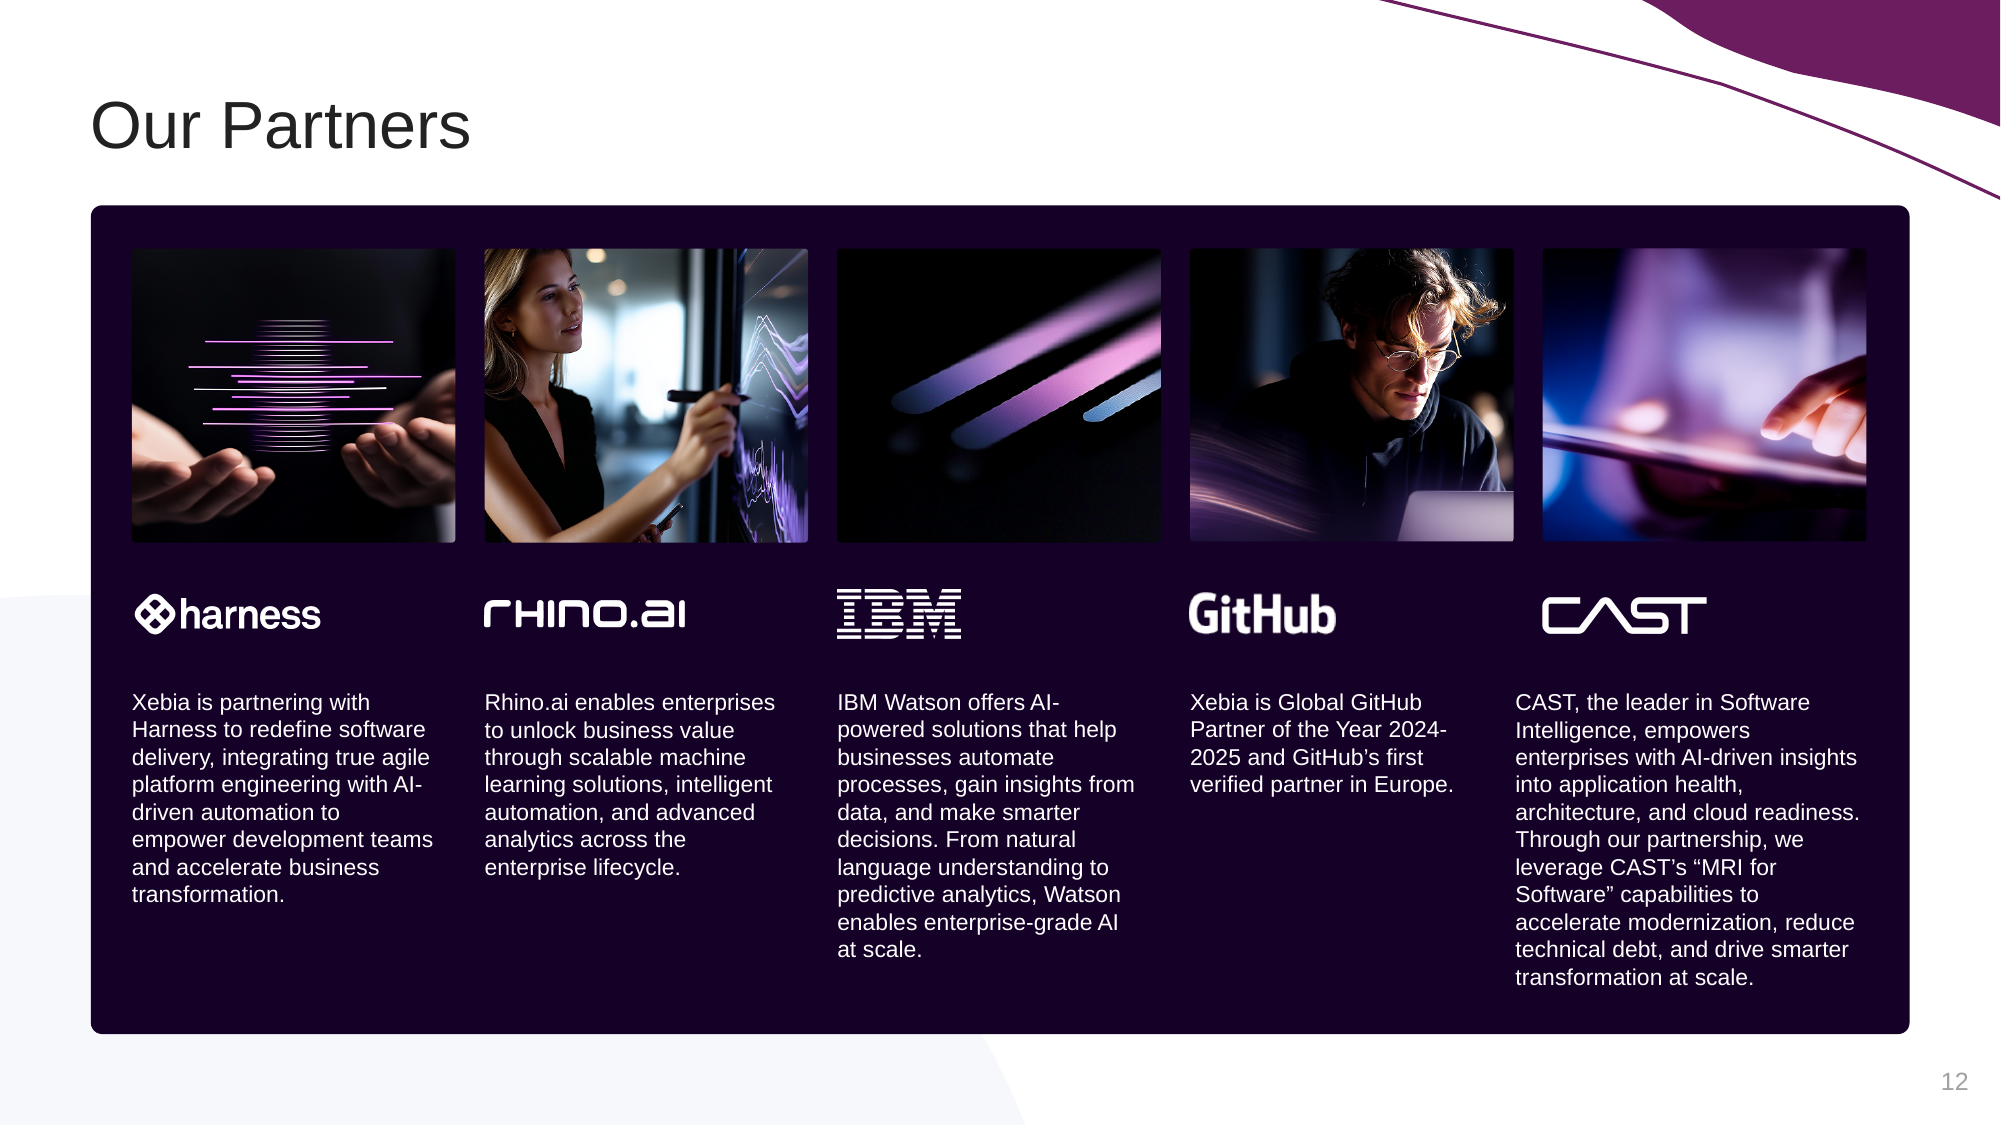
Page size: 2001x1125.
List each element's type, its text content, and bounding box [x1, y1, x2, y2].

text_box Xebia is partnering with Harness to redefine software delivery, integrating true agile platform engineering with AI-driven automation to empower development teams and accelerate business transformation. [131, 680, 436, 915]
slide_number 12 [1909, 1035, 2000, 1125]
text_box CAST, the leader in Software Intelligence, empowers enterprises with AI-driven insights into application health, architecture, and cloud readiness. Through our partnership, we leverage CAST’s “MRI for Software” capabilities to accelerate modernization, reduce technical debt, and drive smarter transformation at scale. [1515, 680, 1867, 998]
picture [131, 590, 323, 638]
picture [1189, 592, 1336, 635]
picture [484, 600, 685, 628]
text_box [89, 204, 1911, 1036]
text_box IBM Watson offers AI-powered solutions that help businesses automate processes, gain insights from data, and make smarter decisions. From natural language understanding to predictive analytics, Watson enables enterprise-grade AI at scale. [837, 680, 1141, 970]
picture [1189, 248, 1514, 542]
picture [1542, 248, 1867, 542]
picture [837, 248, 1161, 543]
picture [837, 589, 961, 639]
picture [484, 248, 809, 543]
picture [131, 248, 456, 543]
text_box Our Partners [90, 90, 1157, 163]
picture [1542, 597, 1707, 634]
text_box Xebia is Global GitHub Partner of the Year 2024-2025 and GitHub’s first verified partner in Europe. [1190, 680, 1494, 805]
text_box Rhino.ai enables enterprises to unlock business value through scalable machine learning solutions, intelligent automation, and advanced analytics across the enterprise lifecycle. [484, 680, 789, 888]
